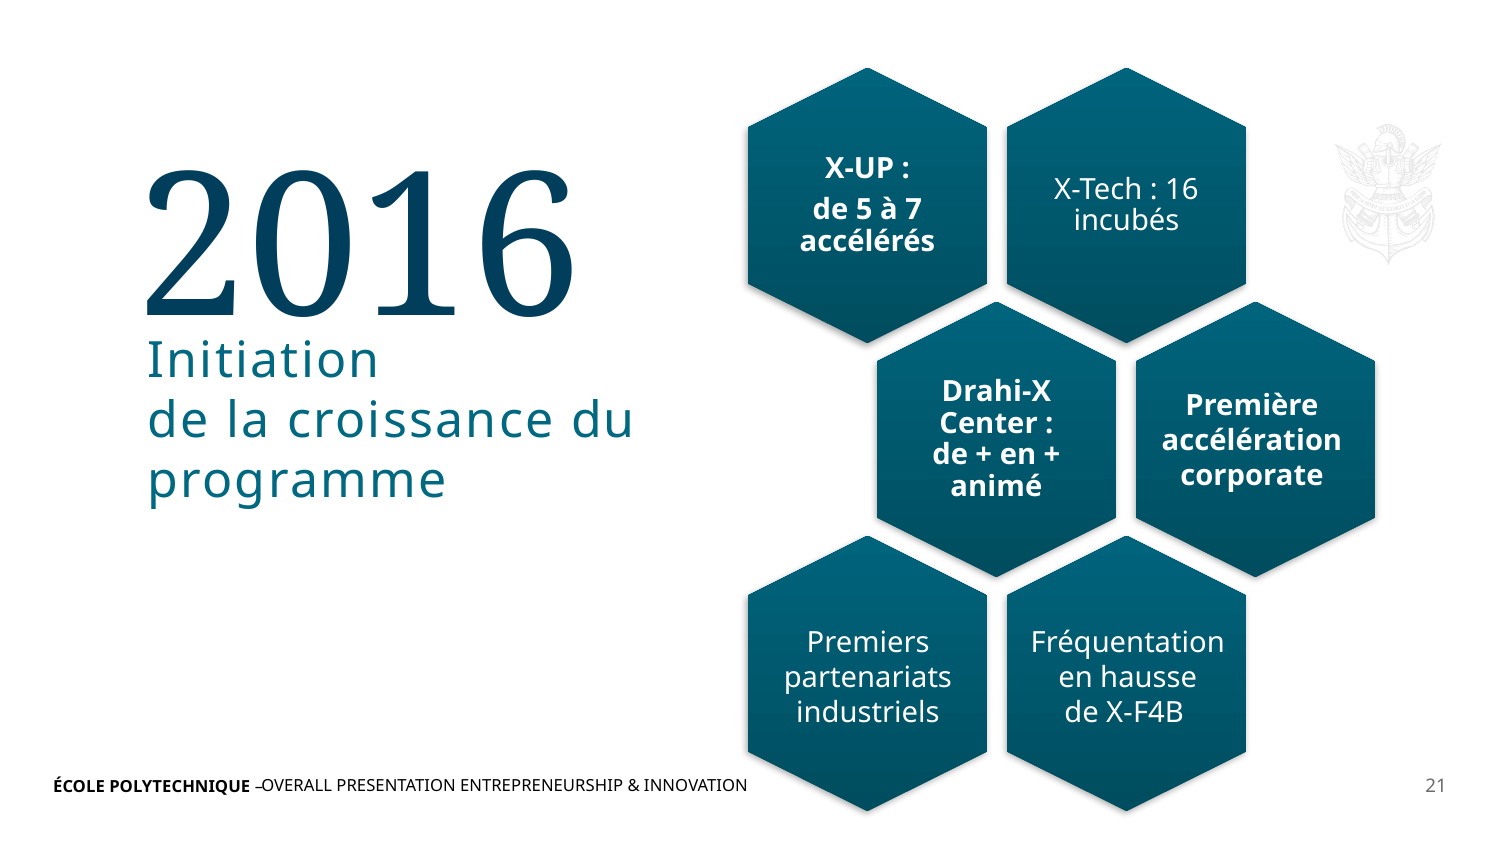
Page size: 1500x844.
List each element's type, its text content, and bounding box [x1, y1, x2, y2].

text_box Initiation de la croissance du programme [147, 327, 524, 545]
list 2016 [135, 91, 524, 718]
footer Overall presentation entrepreneurship & innovation [261, 774, 524, 798]
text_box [529, 67, 1500, 812]
